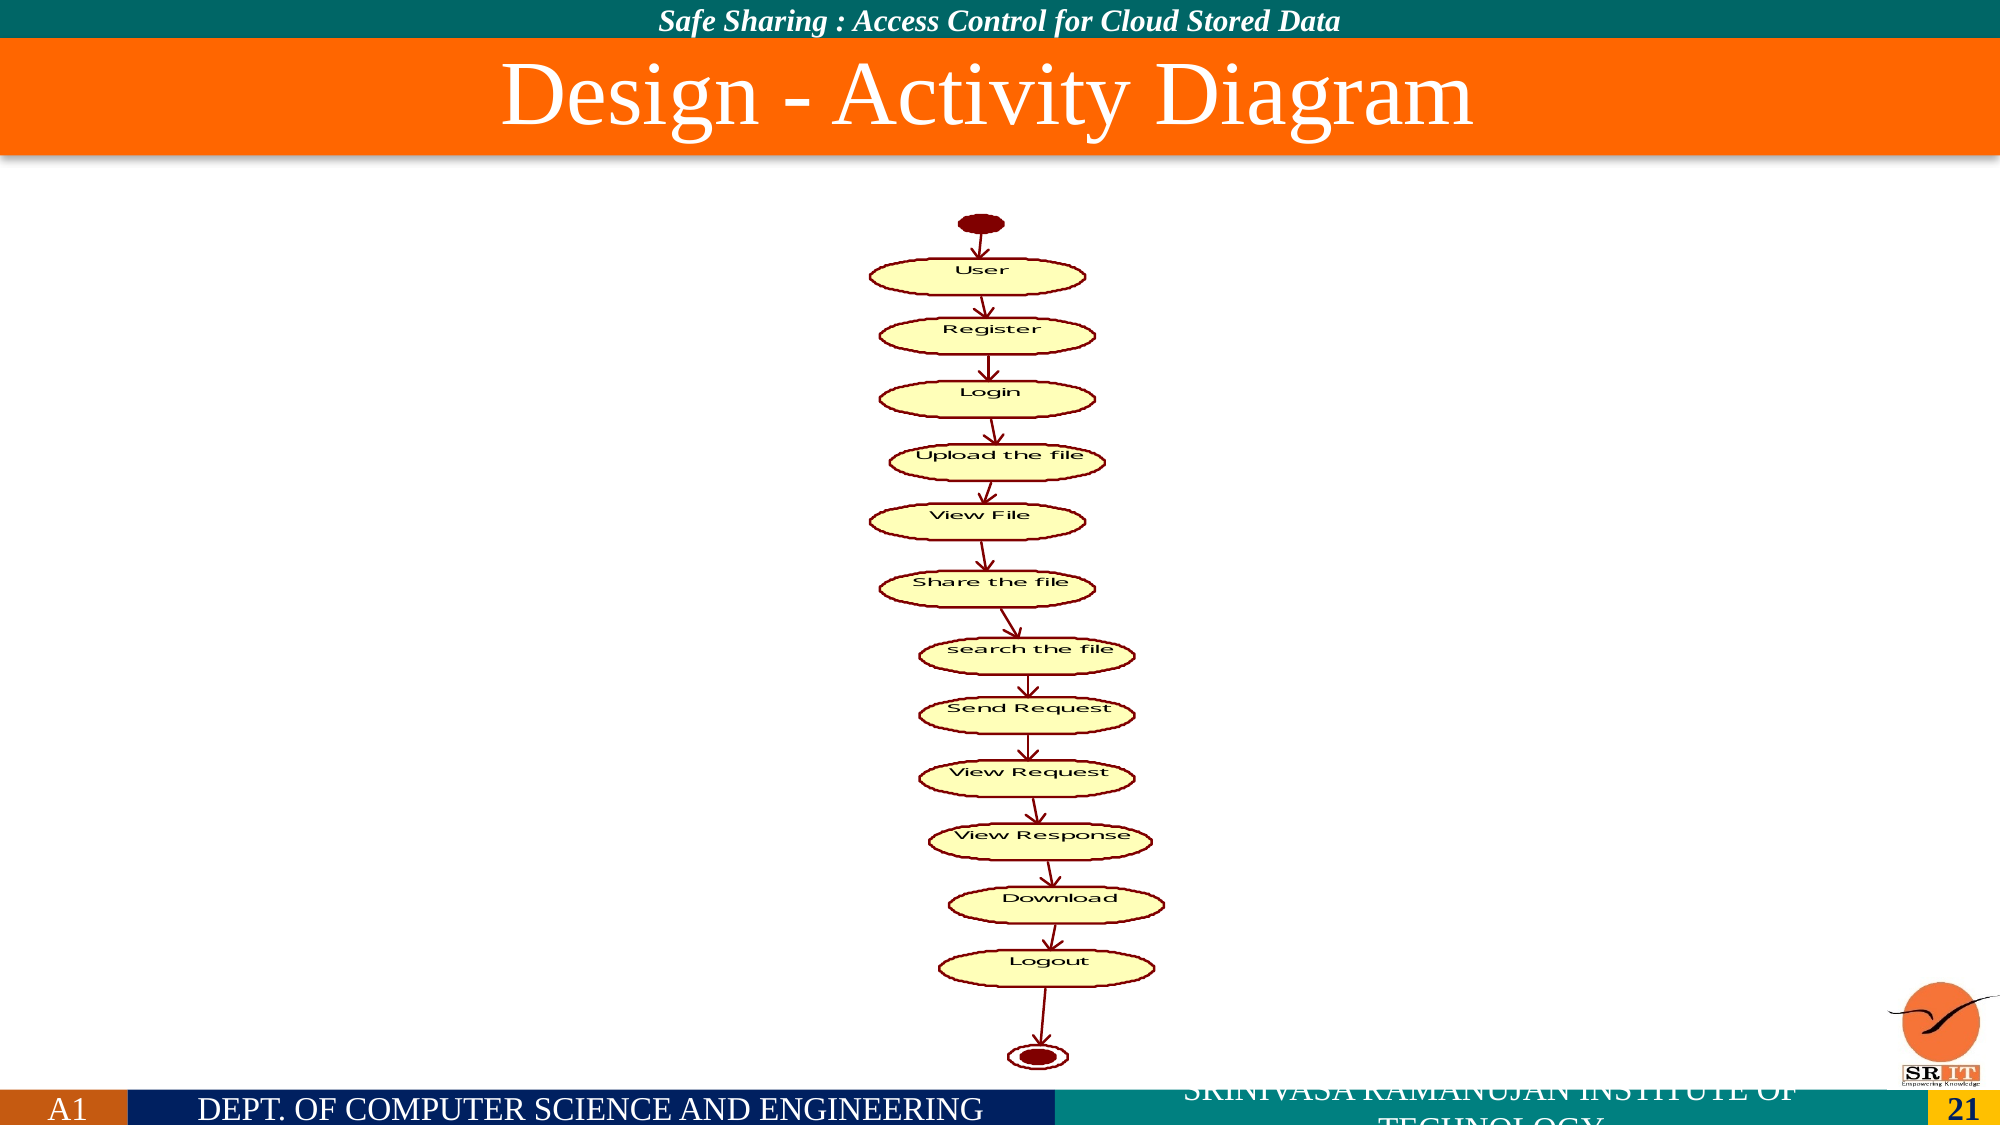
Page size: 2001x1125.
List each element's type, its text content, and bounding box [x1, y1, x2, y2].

title Design - Activity Diagram [0, 38, 2000, 156]
picture [820, 195, 1219, 1090]
picture [1887, 977, 2000, 1090]
